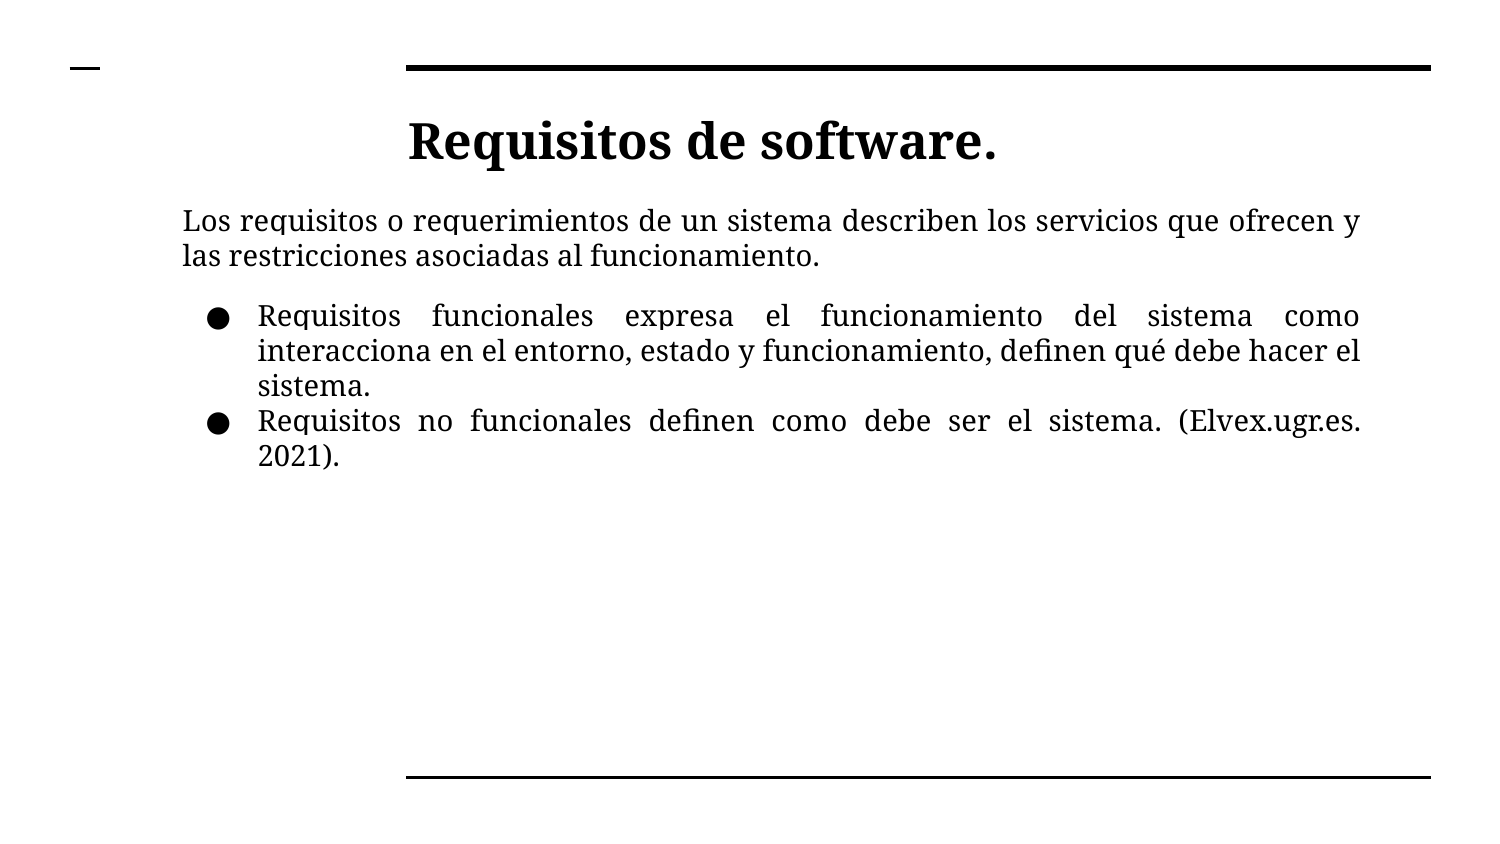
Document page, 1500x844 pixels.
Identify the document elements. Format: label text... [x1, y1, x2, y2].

list Los requisitos o requerimientos de un sistema describen los servicios que ofrecen y las restricciones asociadas al funcionamiento. Requisitos funcionales expresa el funcionamiento del sistema como interacciona en el entorno, estado y funcionamiento, definen qué debe hacer el sistema. Requisitos no funcionales definen como debe ser el sistema. (Elvex.ugr.es. 2021). [167, 187, 1377, 730]
title Requisitos de software. [393, 94, 1431, 199]
